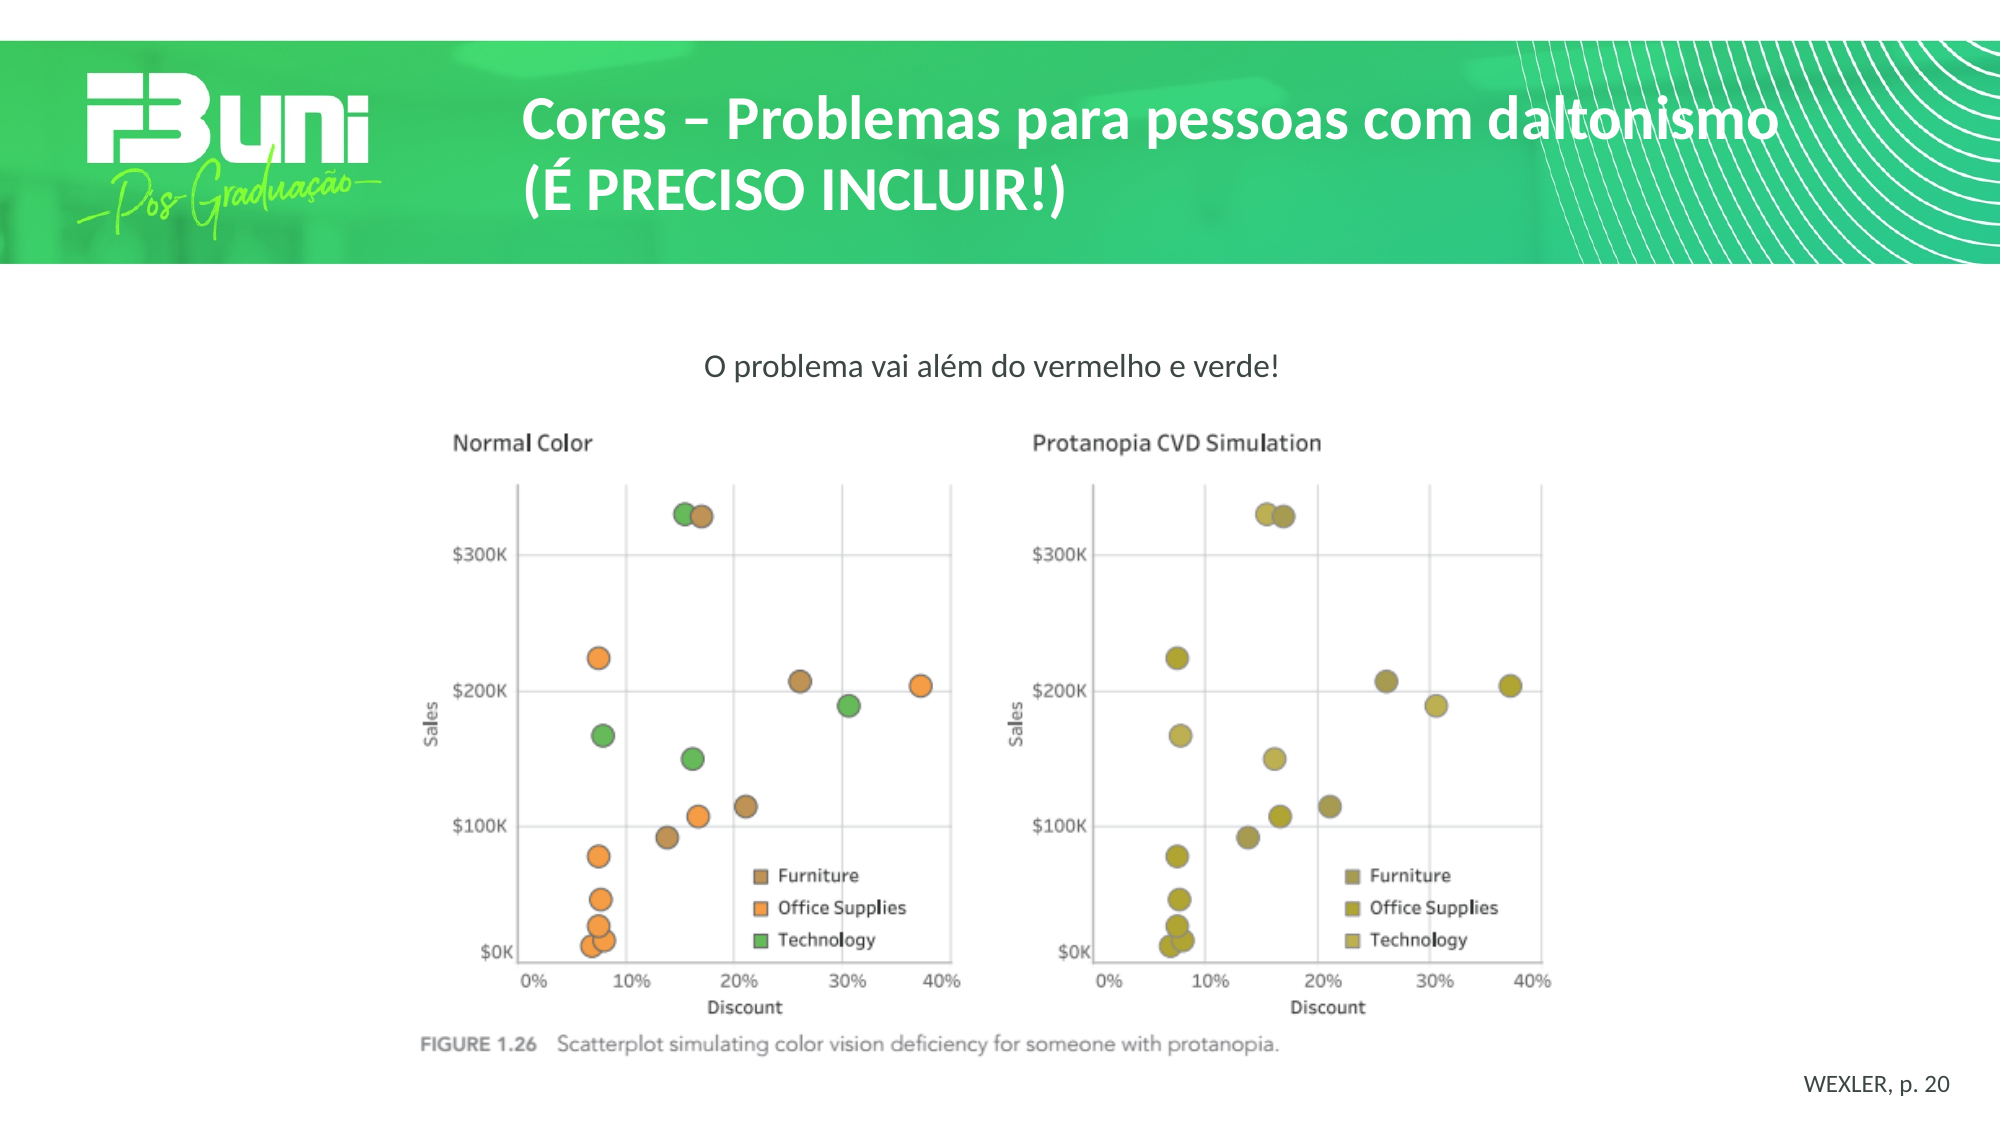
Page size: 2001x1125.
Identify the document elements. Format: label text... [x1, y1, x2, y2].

picture [0, 0, 2000, 1125]
title Cores – Problemas para pessoas com daltonismo (É PRECISO INCLUIR!) [507, 41, 2000, 266]
text_box WEXLER, p. 20 [33, 1060, 1965, 1106]
text_box O problema vai além do vermelho e verde! [689, 316, 1310, 392]
